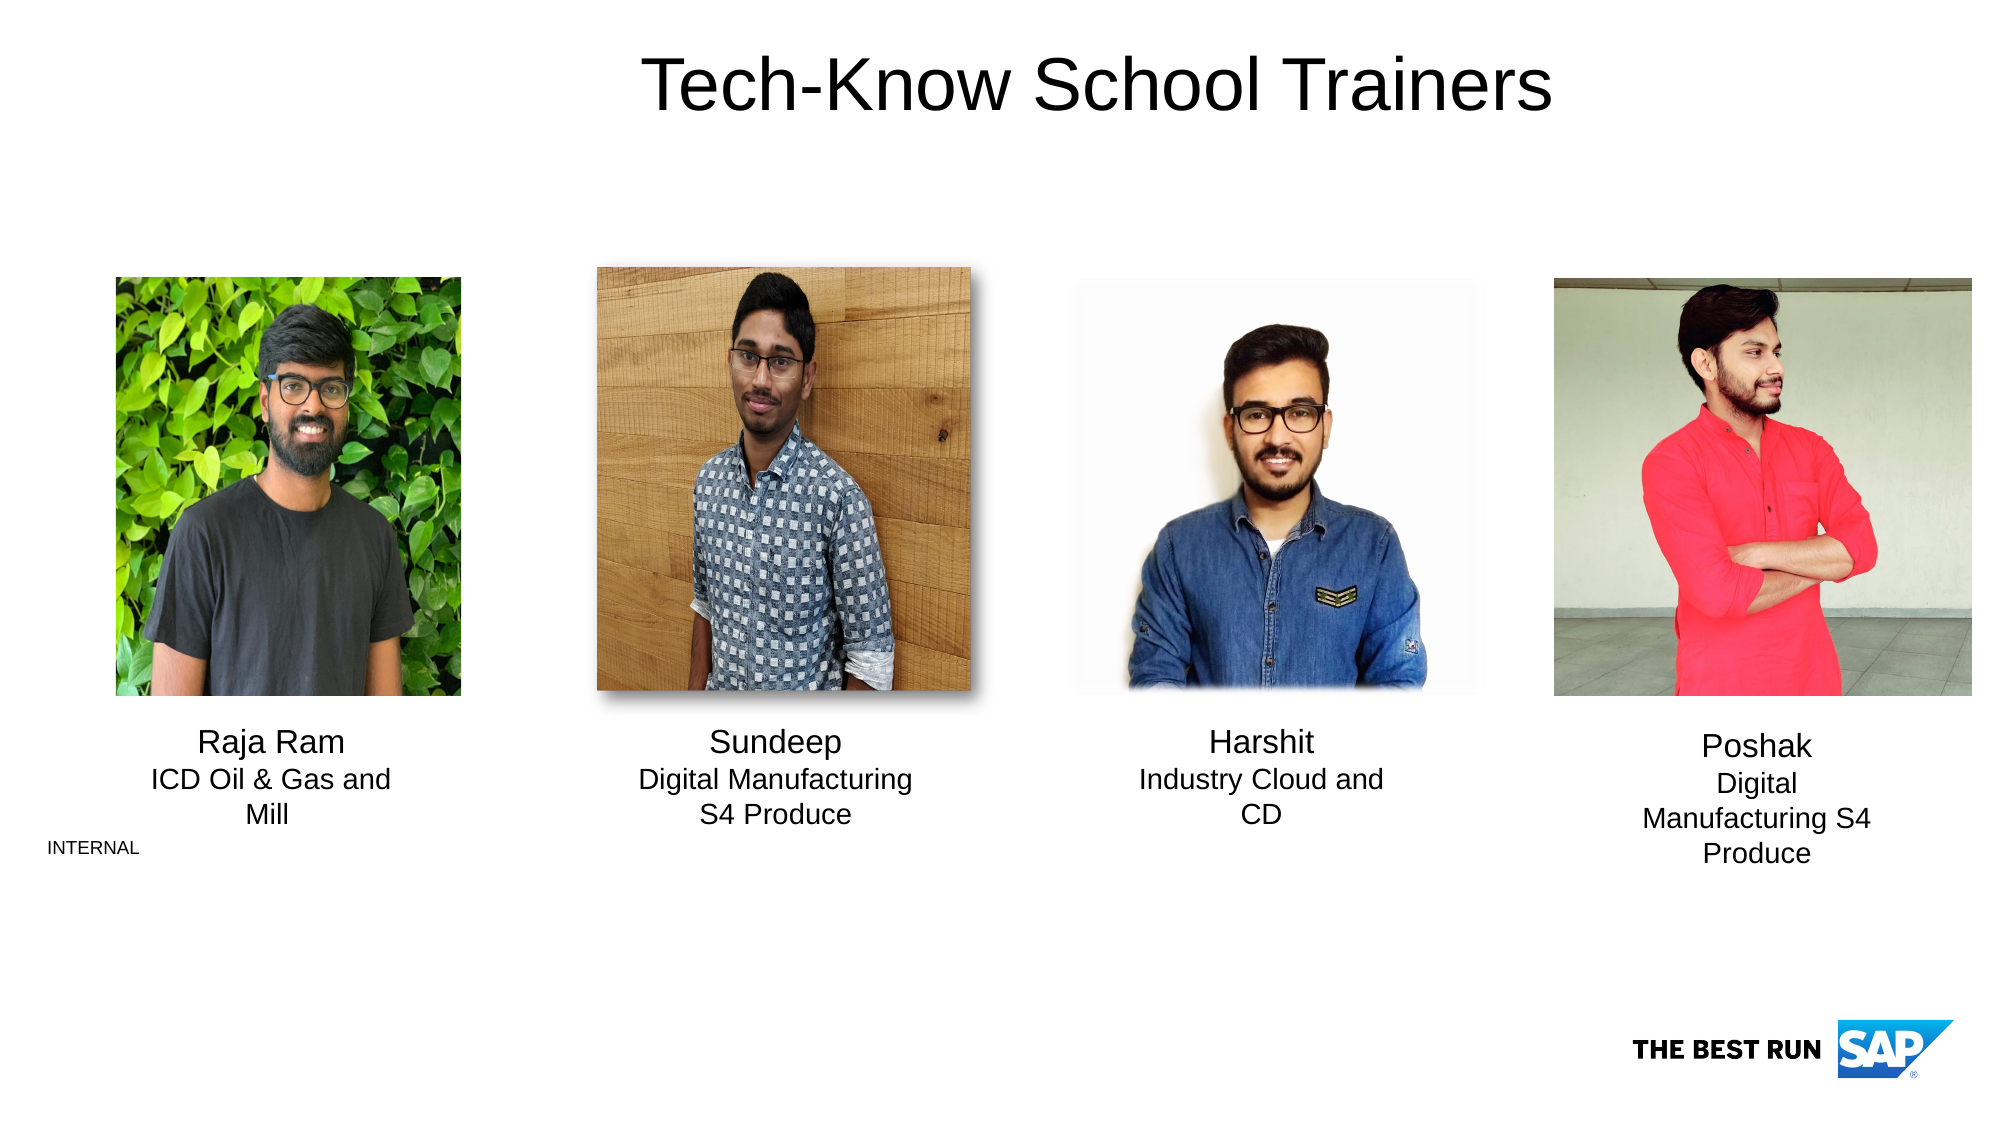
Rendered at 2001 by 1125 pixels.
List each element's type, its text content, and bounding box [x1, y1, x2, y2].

text_box Harshit Industry Cloud and CD [1119, 712, 1404, 878]
picture [1068, 277, 1486, 696]
text_box Sundeep Digital Manufacturing S4 Produce [610, 733, 942, 838]
text_box Raja Ram ICD Oil & Gas and Mill [130, 712, 412, 838]
picture [115, 277, 462, 696]
text_box Poshak Digital Manufacturing S4 Produce [1604, 717, 1910, 877]
picture [1554, 278, 1973, 696]
picture [1632, 1019, 1955, 1079]
picture [581, 250, 1000, 724]
text_box Tech-Know School Trainers [610, 27, 1585, 133]
